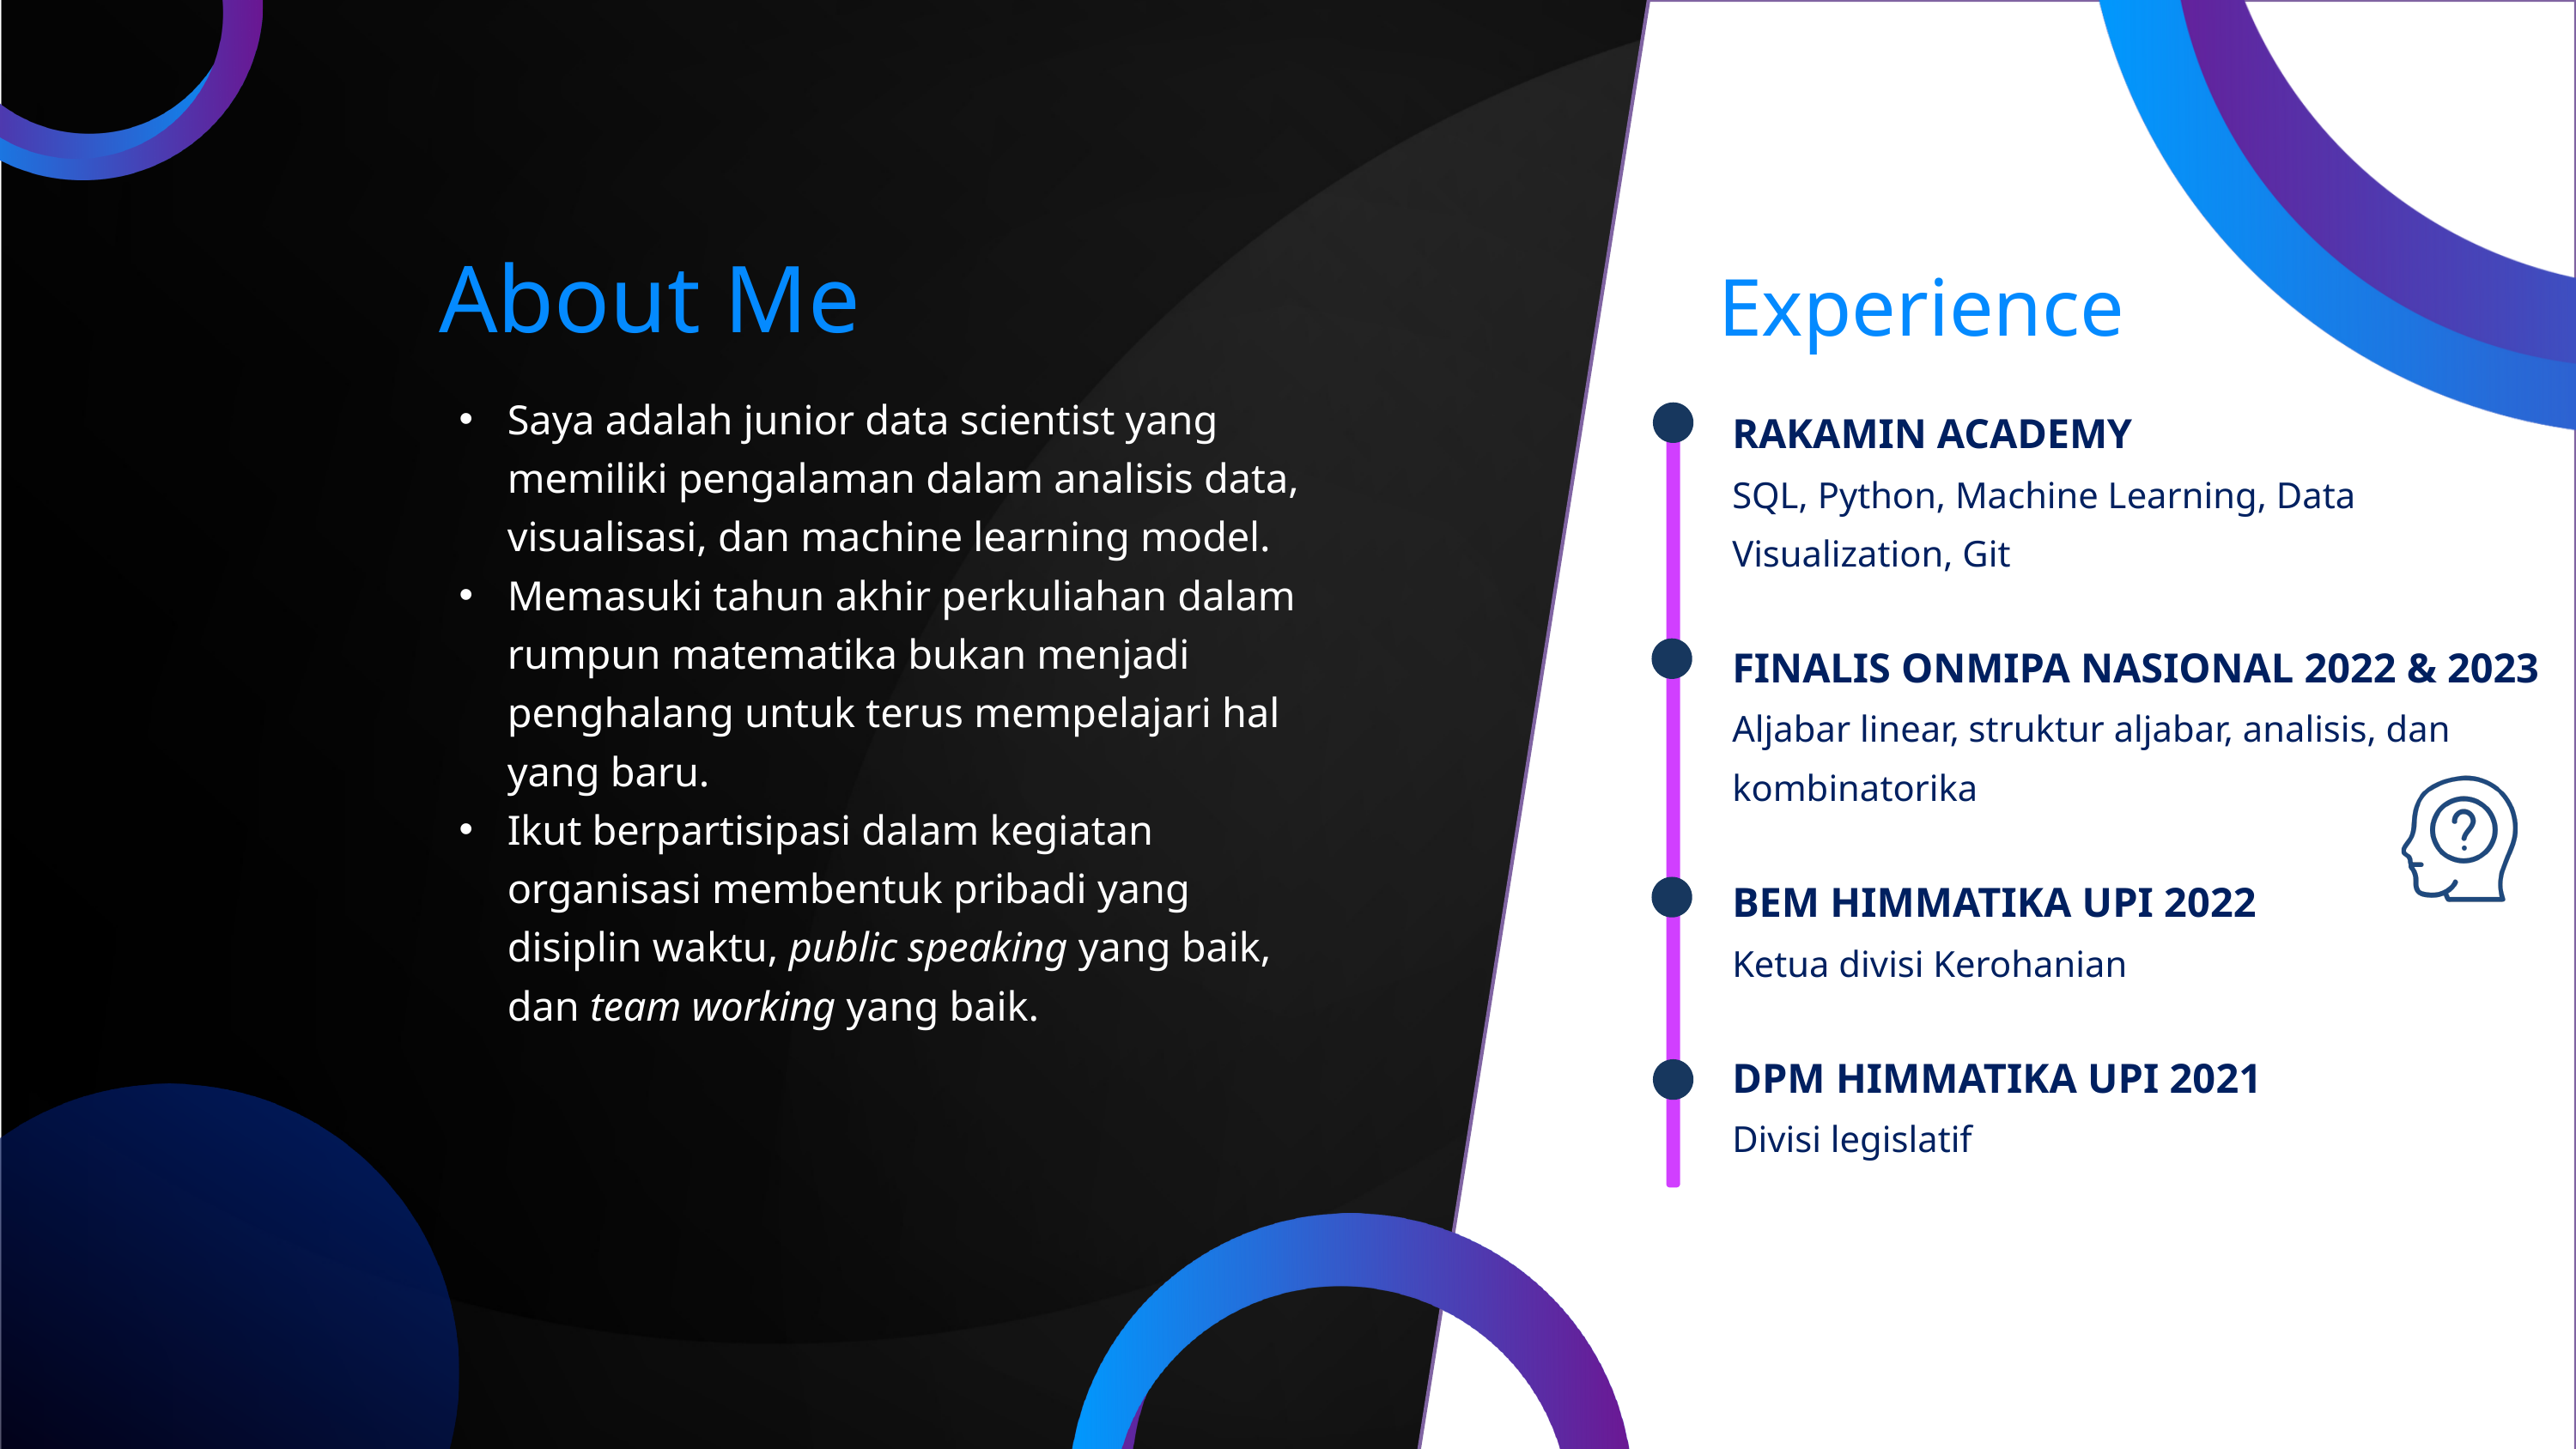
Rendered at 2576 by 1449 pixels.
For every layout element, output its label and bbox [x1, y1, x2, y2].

text_box [1651, 402, 1694, 1186]
picture [0, 0, 2576, 1449]
